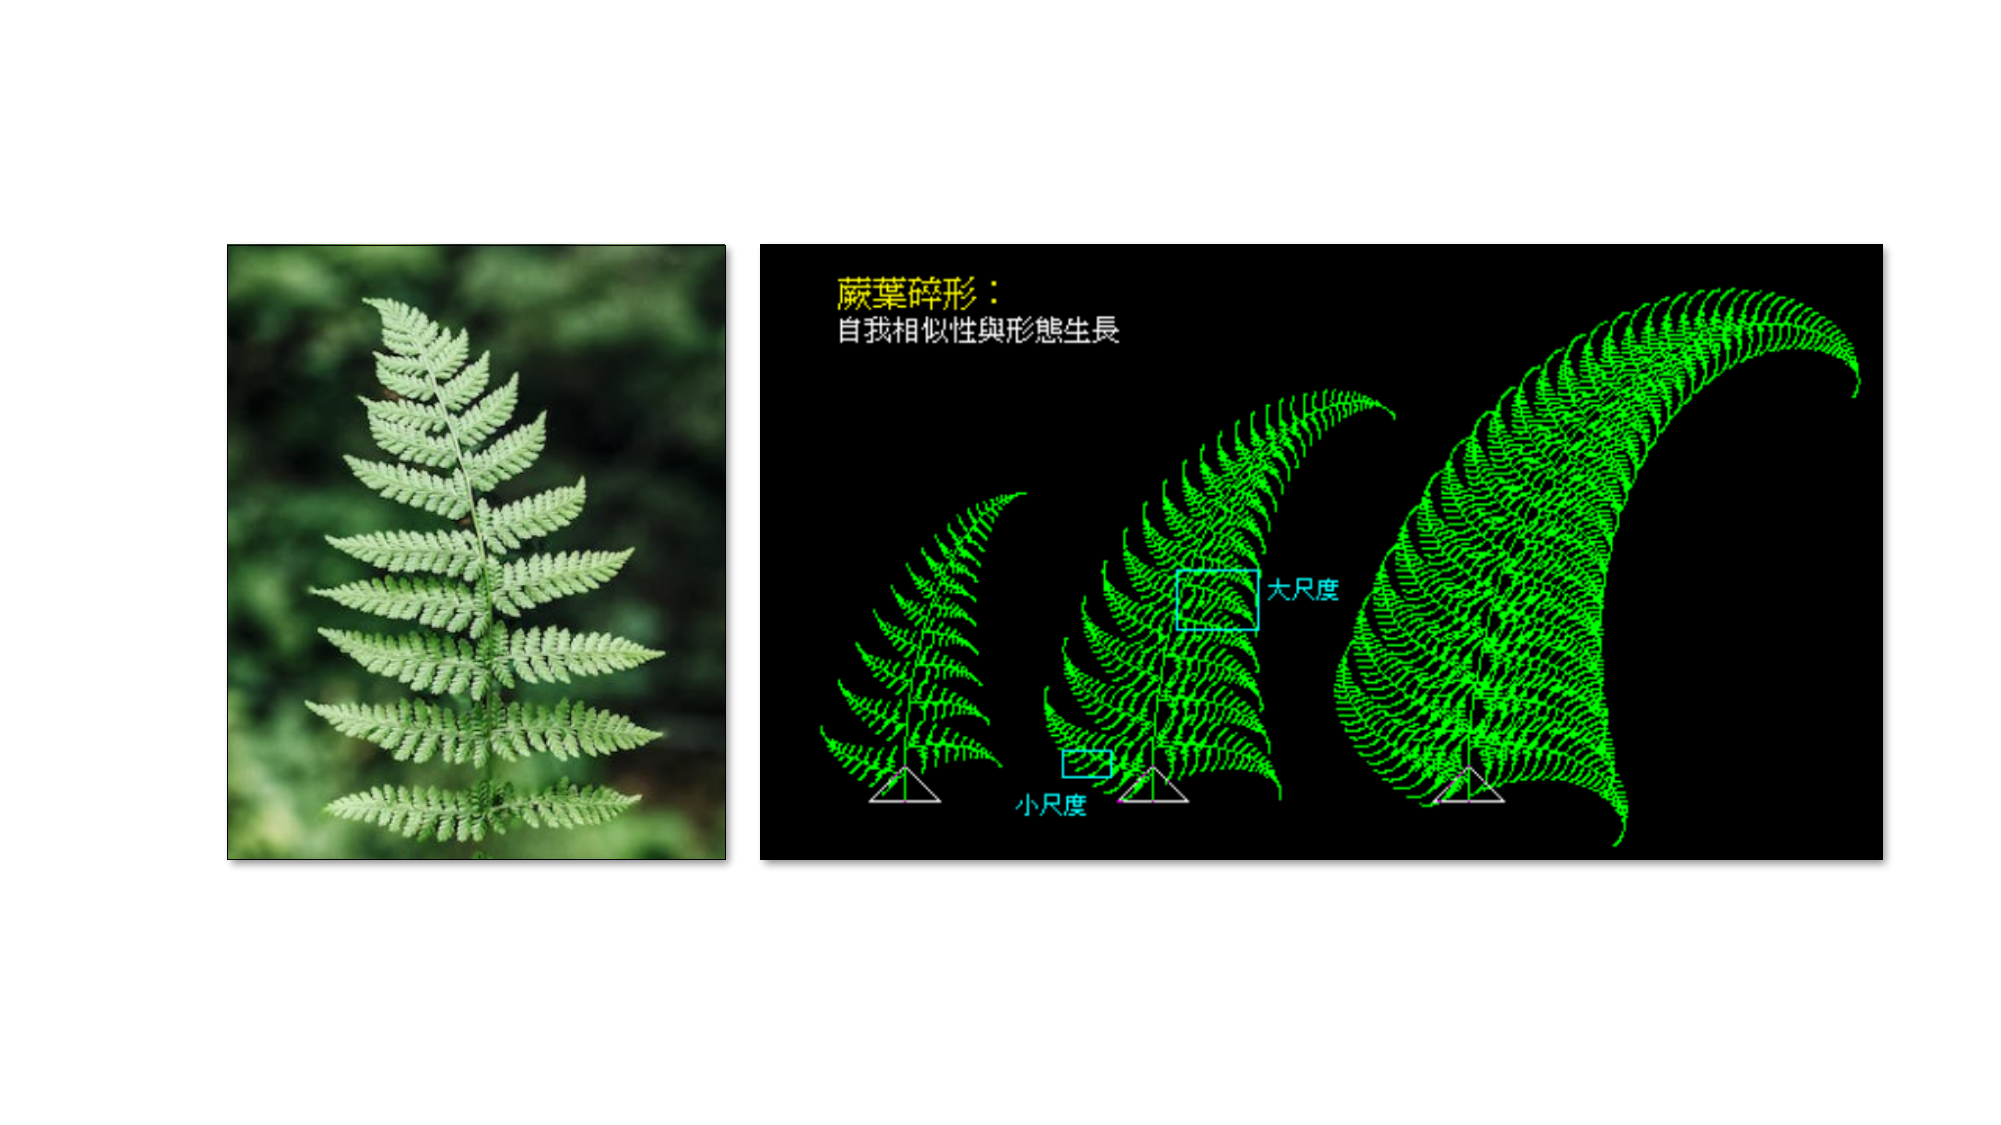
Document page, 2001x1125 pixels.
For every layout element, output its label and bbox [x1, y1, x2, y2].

picture [227, 244, 725, 860]
picture [760, 244, 1883, 860]
